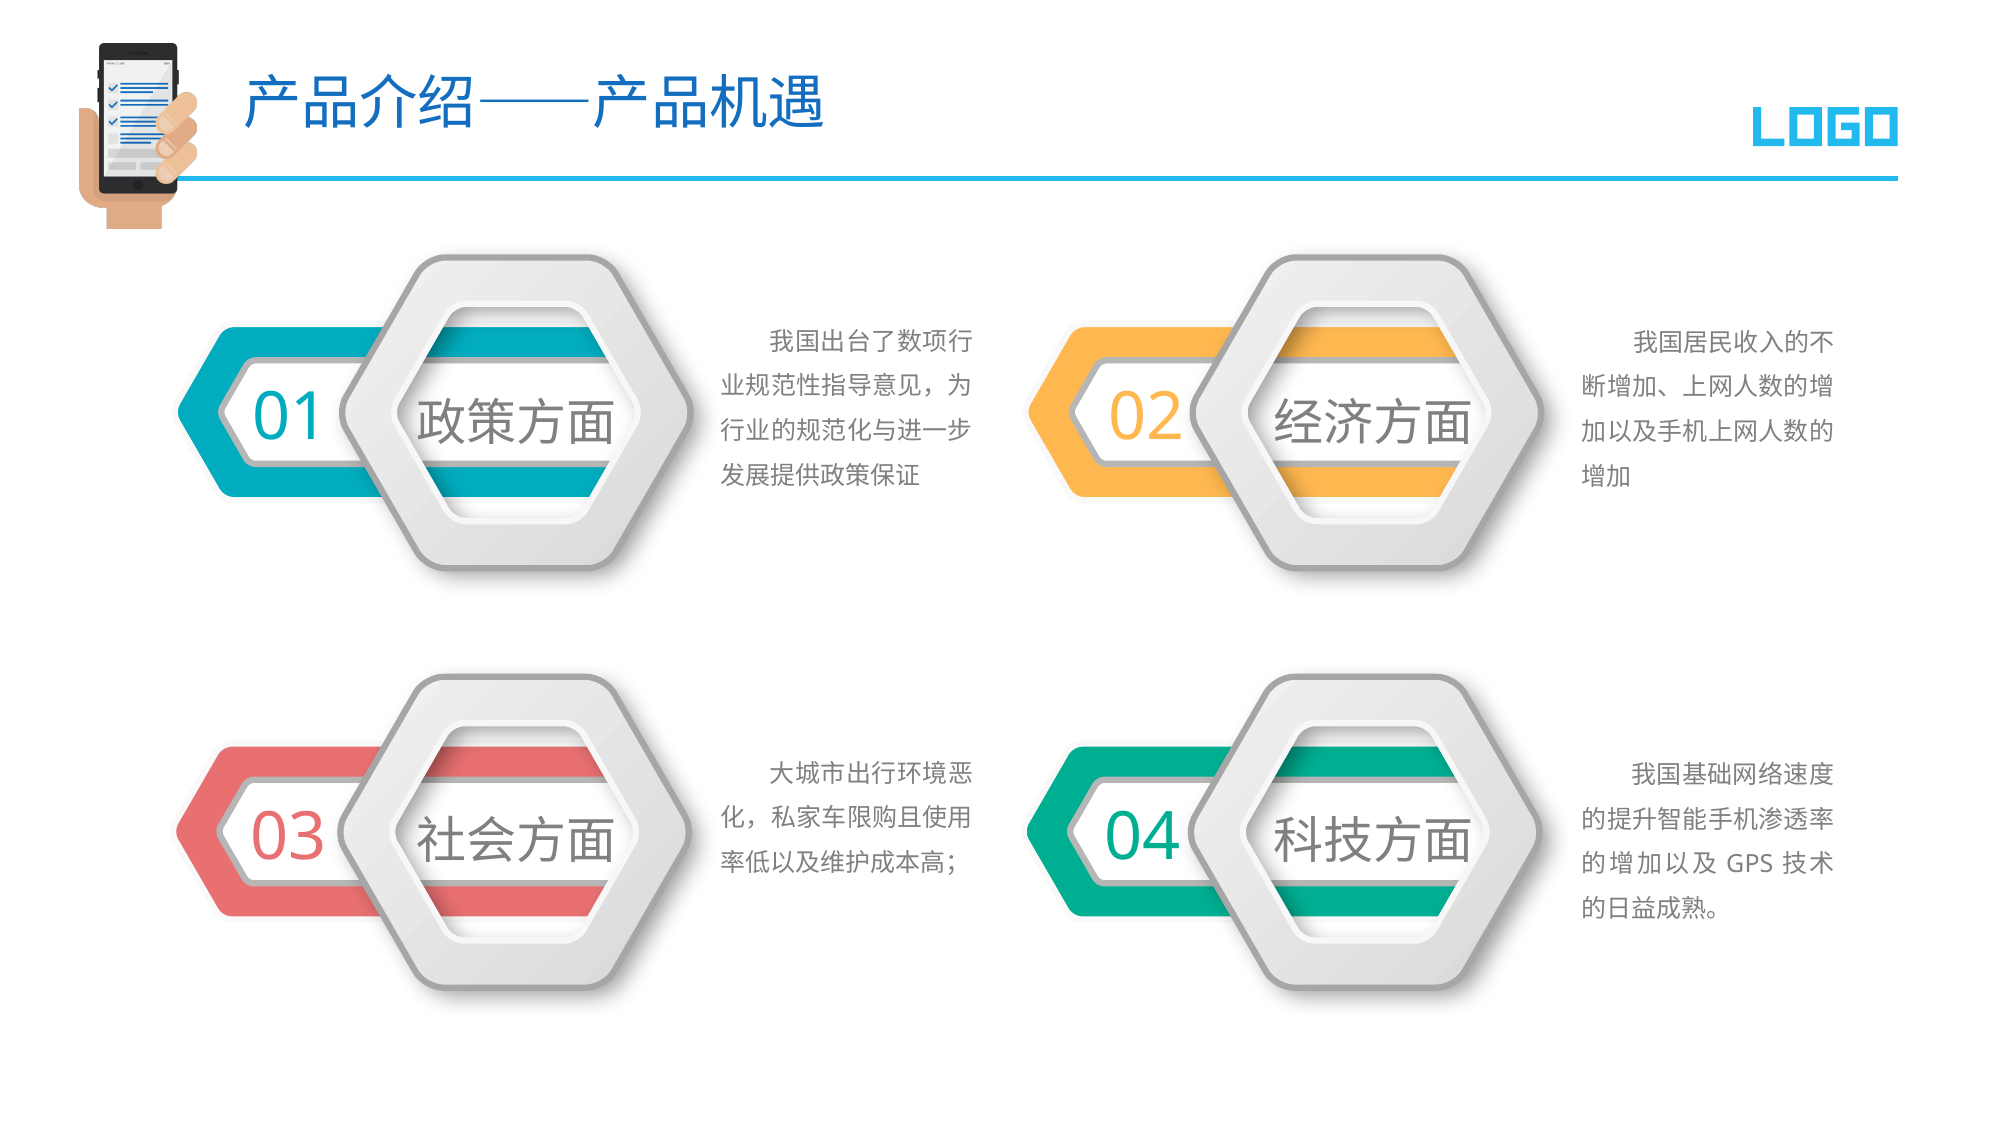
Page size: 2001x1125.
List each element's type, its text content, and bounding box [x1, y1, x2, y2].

text_box 我国基础网络速度的提升智能手机渗透率的增加以及GPS技术的日益成熟。 [1567, 735, 1850, 931]
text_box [1023, 742, 1189, 920]
text_box 大城市出行环境恶化，私家车限购且使用率低以及维护成本高； [705, 734, 989, 885]
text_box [340, 255, 692, 569]
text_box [174, 322, 340, 501]
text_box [1191, 255, 1543, 569]
picture [79, 43, 197, 229]
text_box 我国居民收入的不断增加、上网人数的增加以及手机上网人数的增加 [1567, 303, 1850, 498]
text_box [1025, 322, 1191, 501]
text_box 产品介绍——产品机遇 [228, 57, 1909, 144]
text_box 我国出台了数项行业规范性指导意见，为行业的规范化与进一步发展提供政策保证 [705, 302, 989, 497]
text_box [339, 674, 690, 988]
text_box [172, 742, 339, 920]
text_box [1189, 674, 1541, 988]
